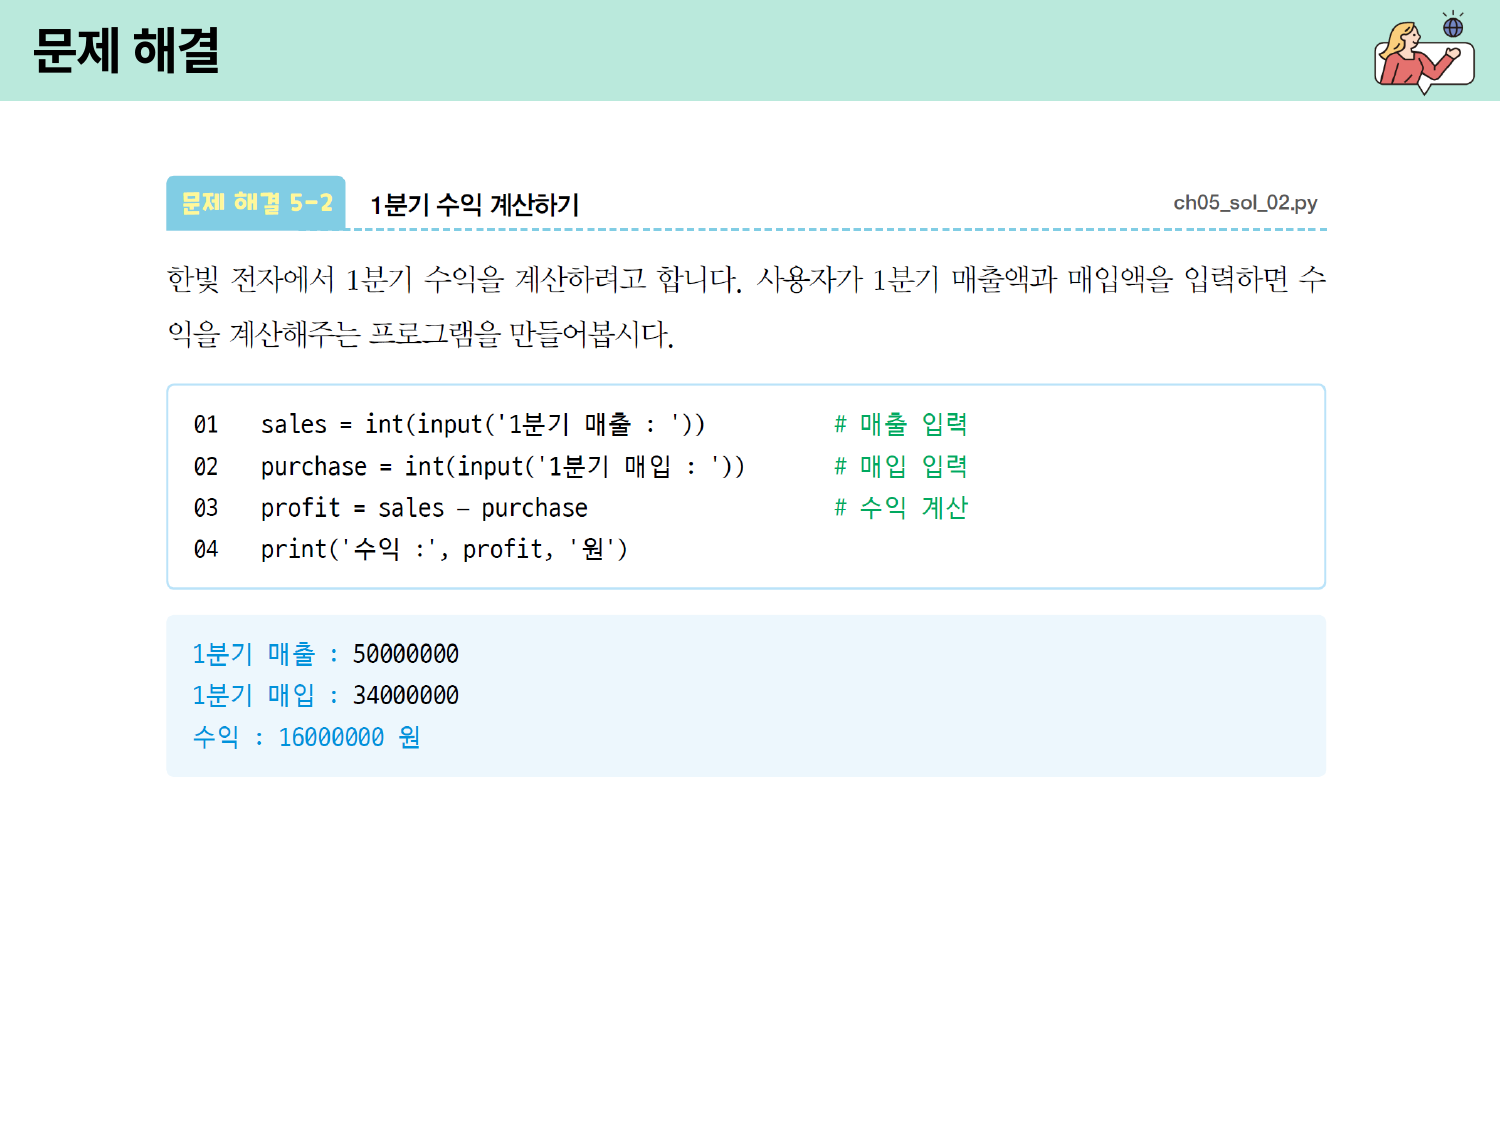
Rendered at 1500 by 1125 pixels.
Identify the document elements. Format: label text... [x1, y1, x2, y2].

picture [164, 172, 1335, 788]
title 문제 해결 [17, 10, 1295, 89]
picture [1359, 0, 1500, 97]
